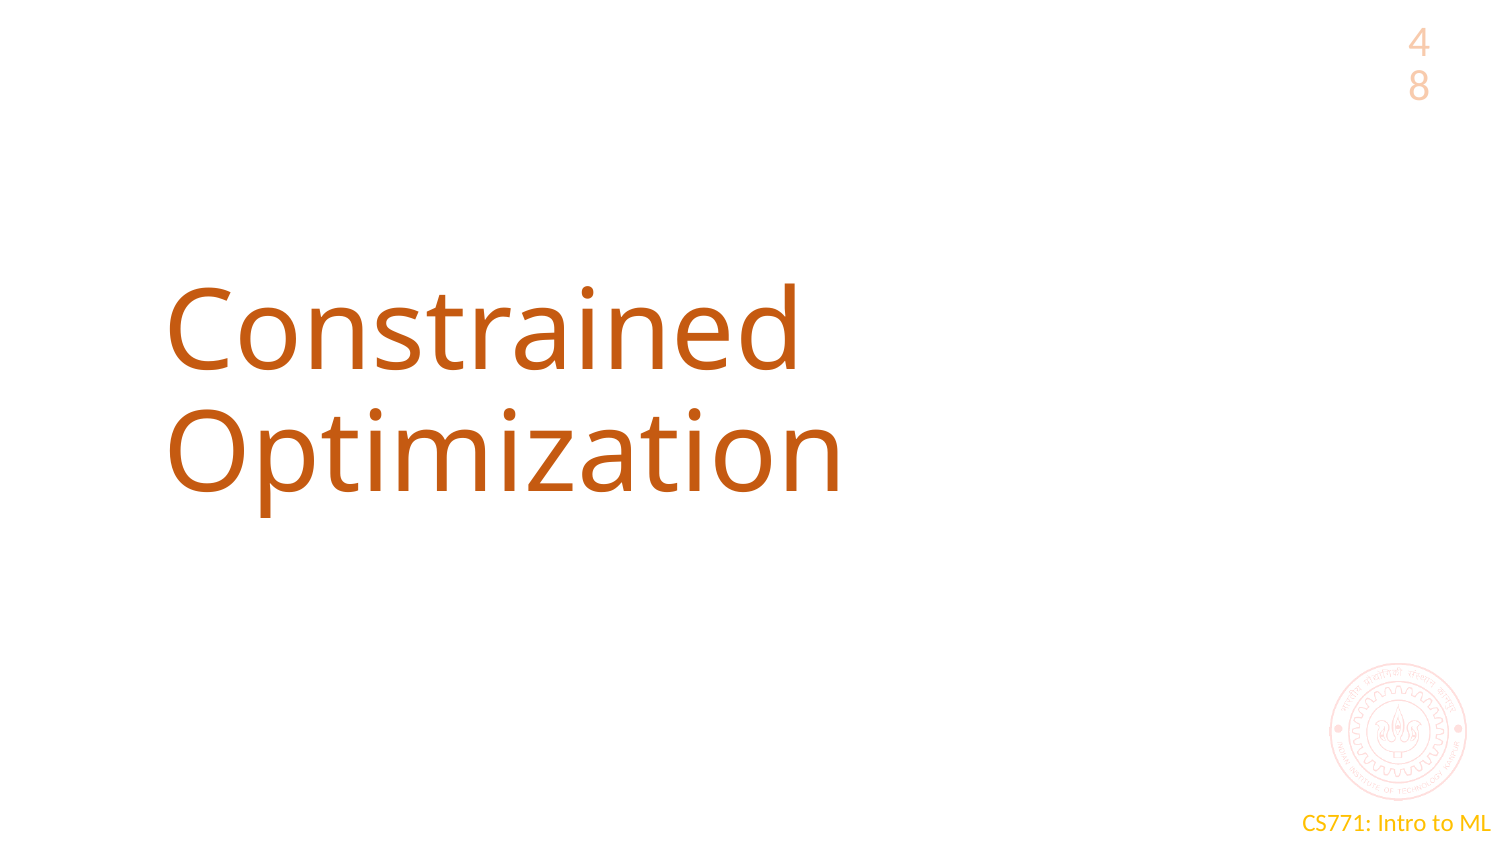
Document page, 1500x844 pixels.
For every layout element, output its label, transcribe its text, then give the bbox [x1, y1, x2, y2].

slide_number 48 [1393, 16, 1468, 62]
title Constrained Optimization [148, 343, 1370, 445]
